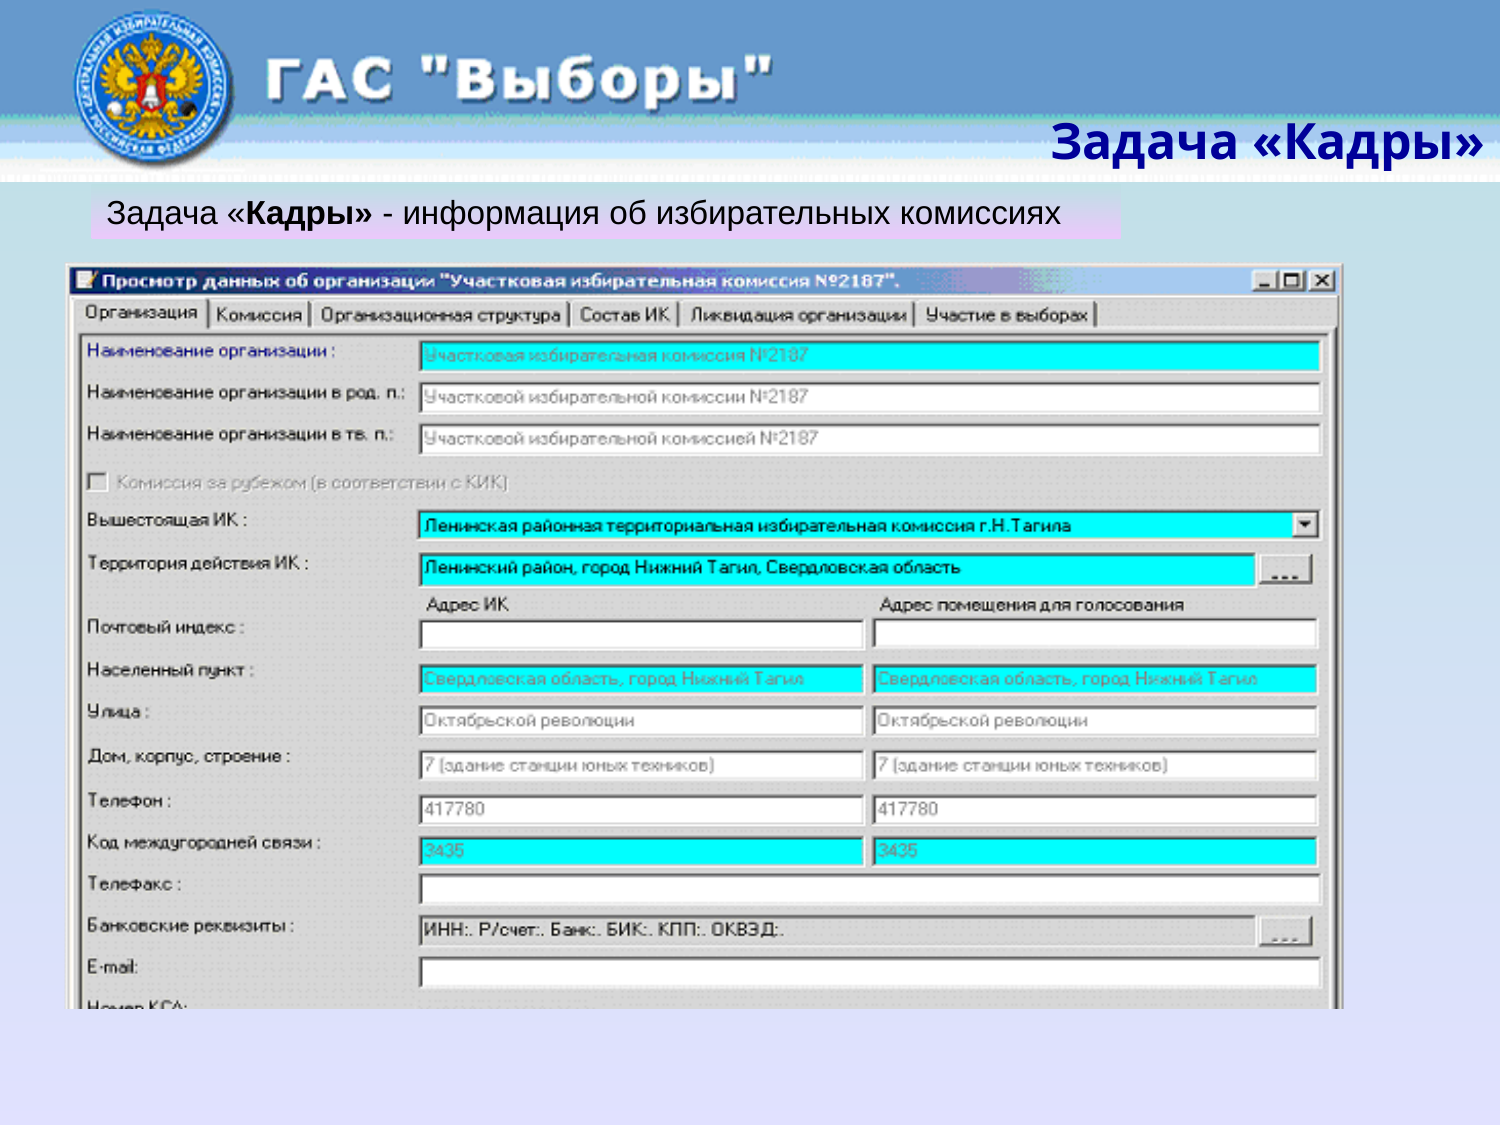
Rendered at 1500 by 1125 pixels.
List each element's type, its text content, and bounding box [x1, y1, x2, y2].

picture [0, 0, 1500, 183]
text_box Задача «Кадры» - информация об избирательных комиссиях [91, 190, 1121, 239]
picture [64, 262, 1345, 1009]
